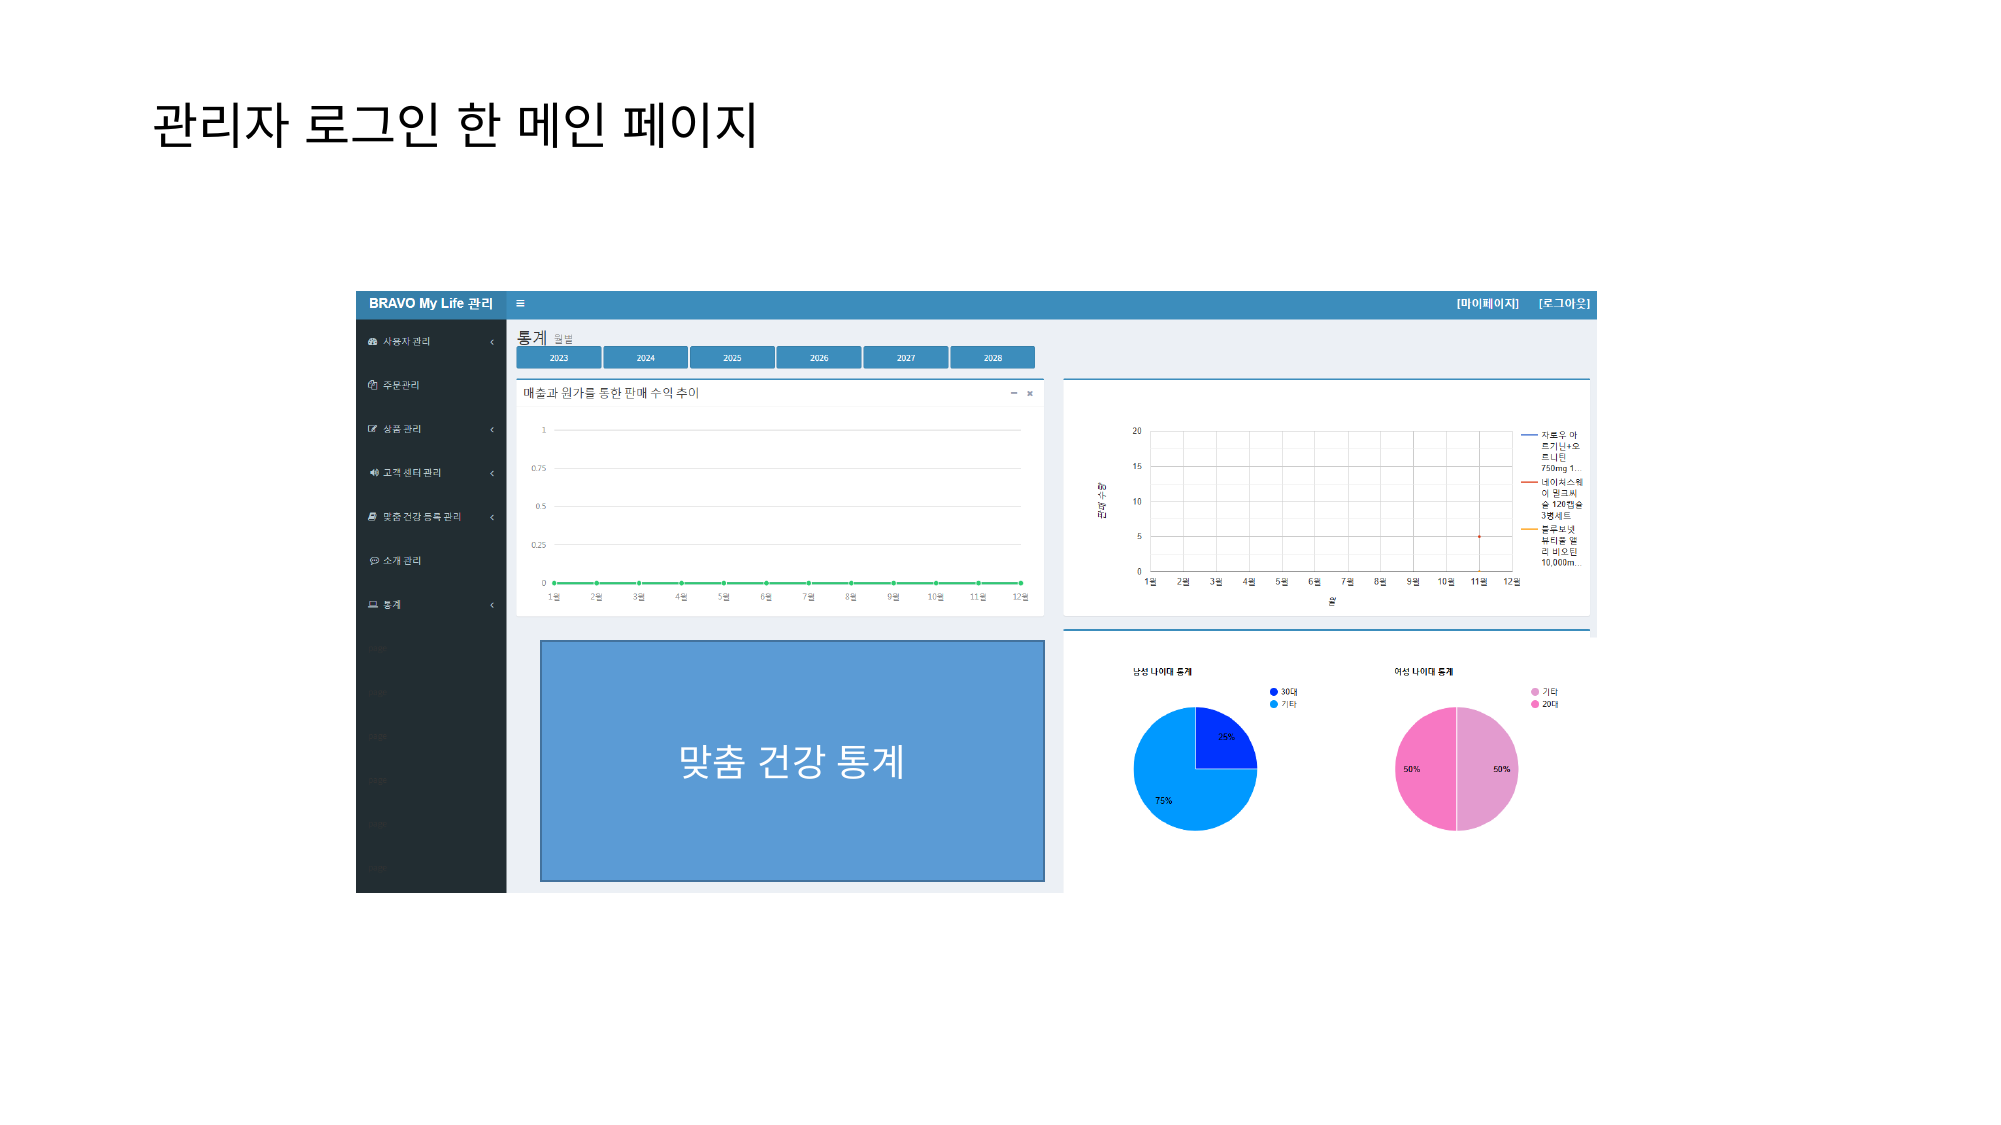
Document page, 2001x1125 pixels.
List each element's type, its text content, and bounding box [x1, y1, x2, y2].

picture [356, 291, 1597, 893]
title 관리자 로그인 한 메인 페이지 [137, 85, 975, 171]
